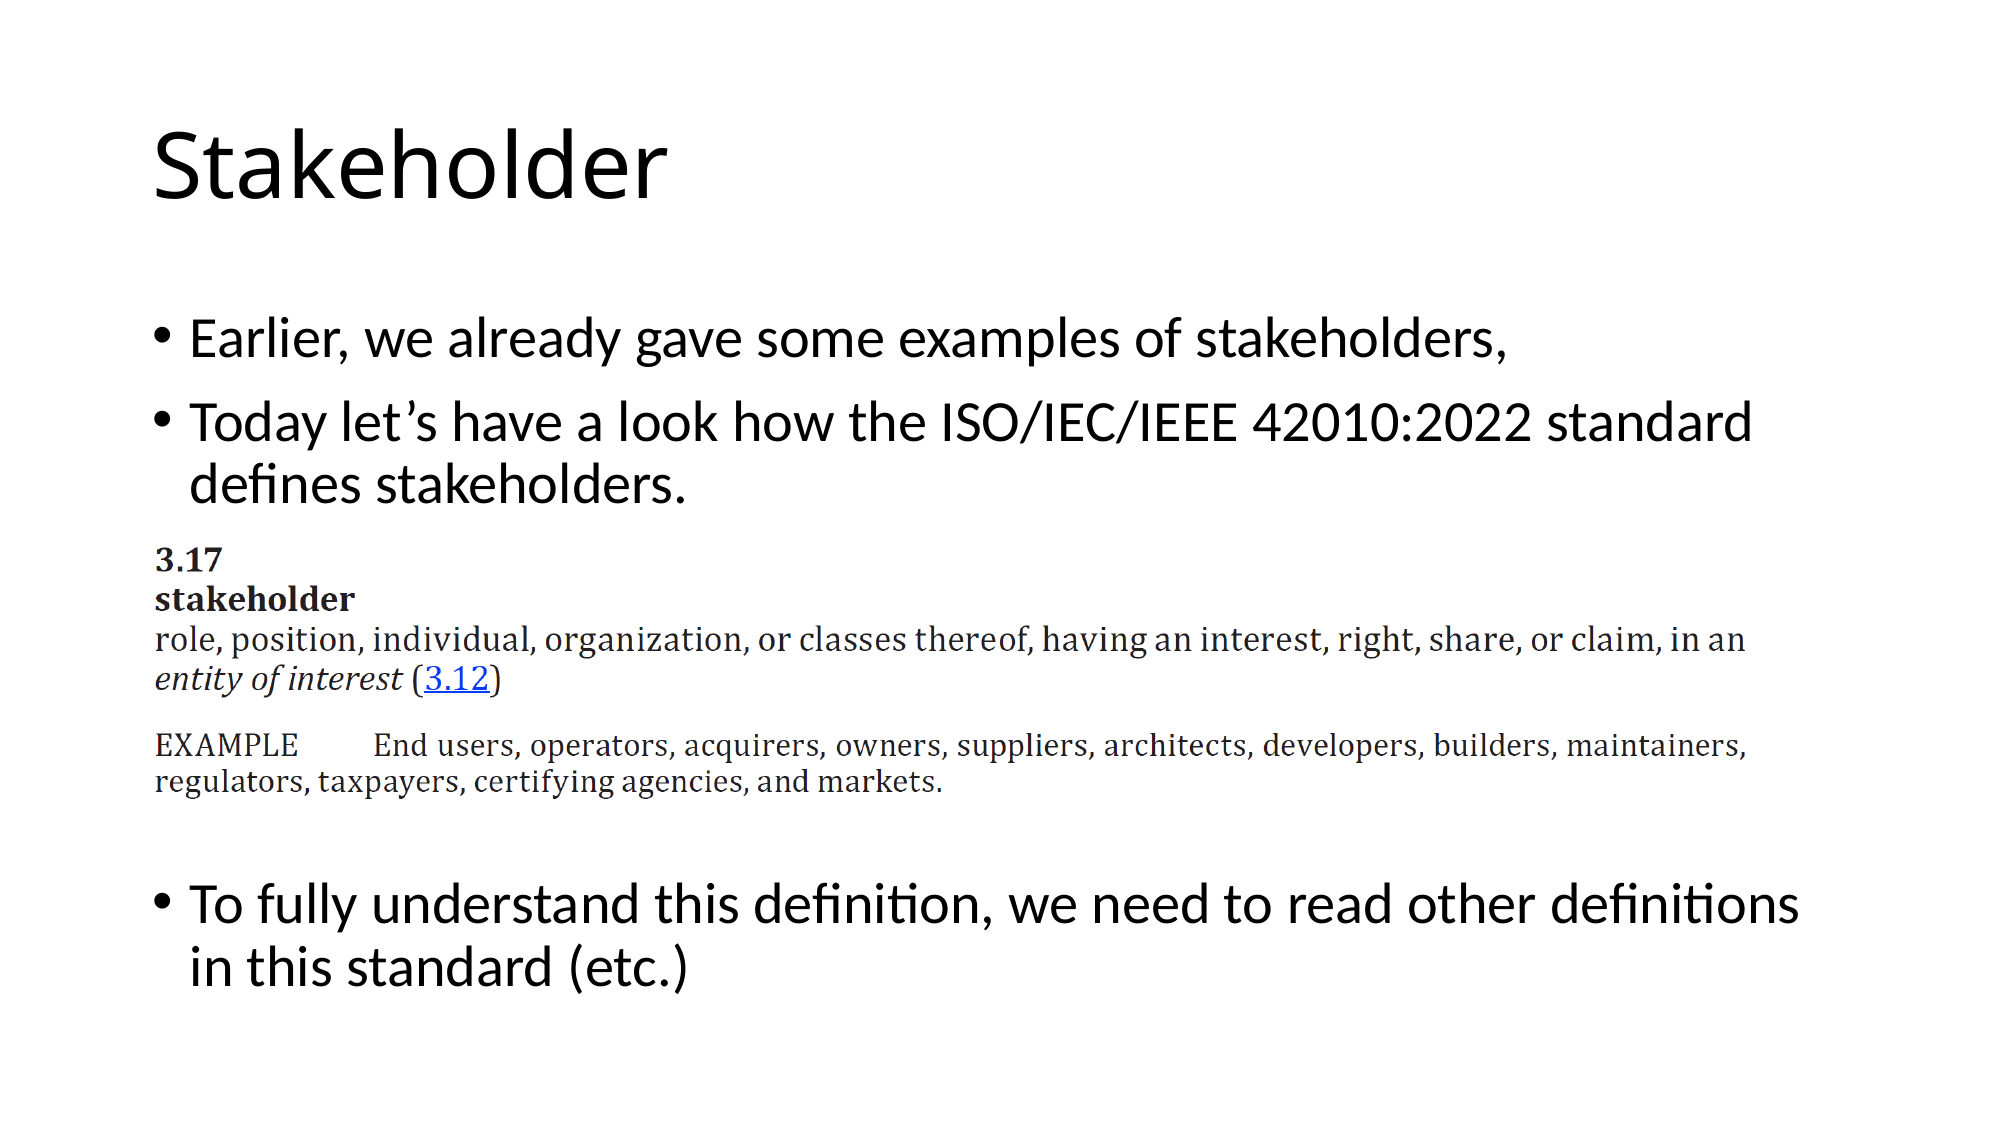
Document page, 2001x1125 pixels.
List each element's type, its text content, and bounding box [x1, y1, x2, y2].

picture [137, 534, 1807, 820]
title Stakeholder [137, 59, 1863, 278]
list Earlier, we already gave some examples of stakeholders, Today let’s have a look how the ISO/IEC/IEEE 42010:2022 standard defines stakeholders. To fully understand this definition, we need to read other definitions in this standard (etc.) [137, 299, 1863, 1014]
